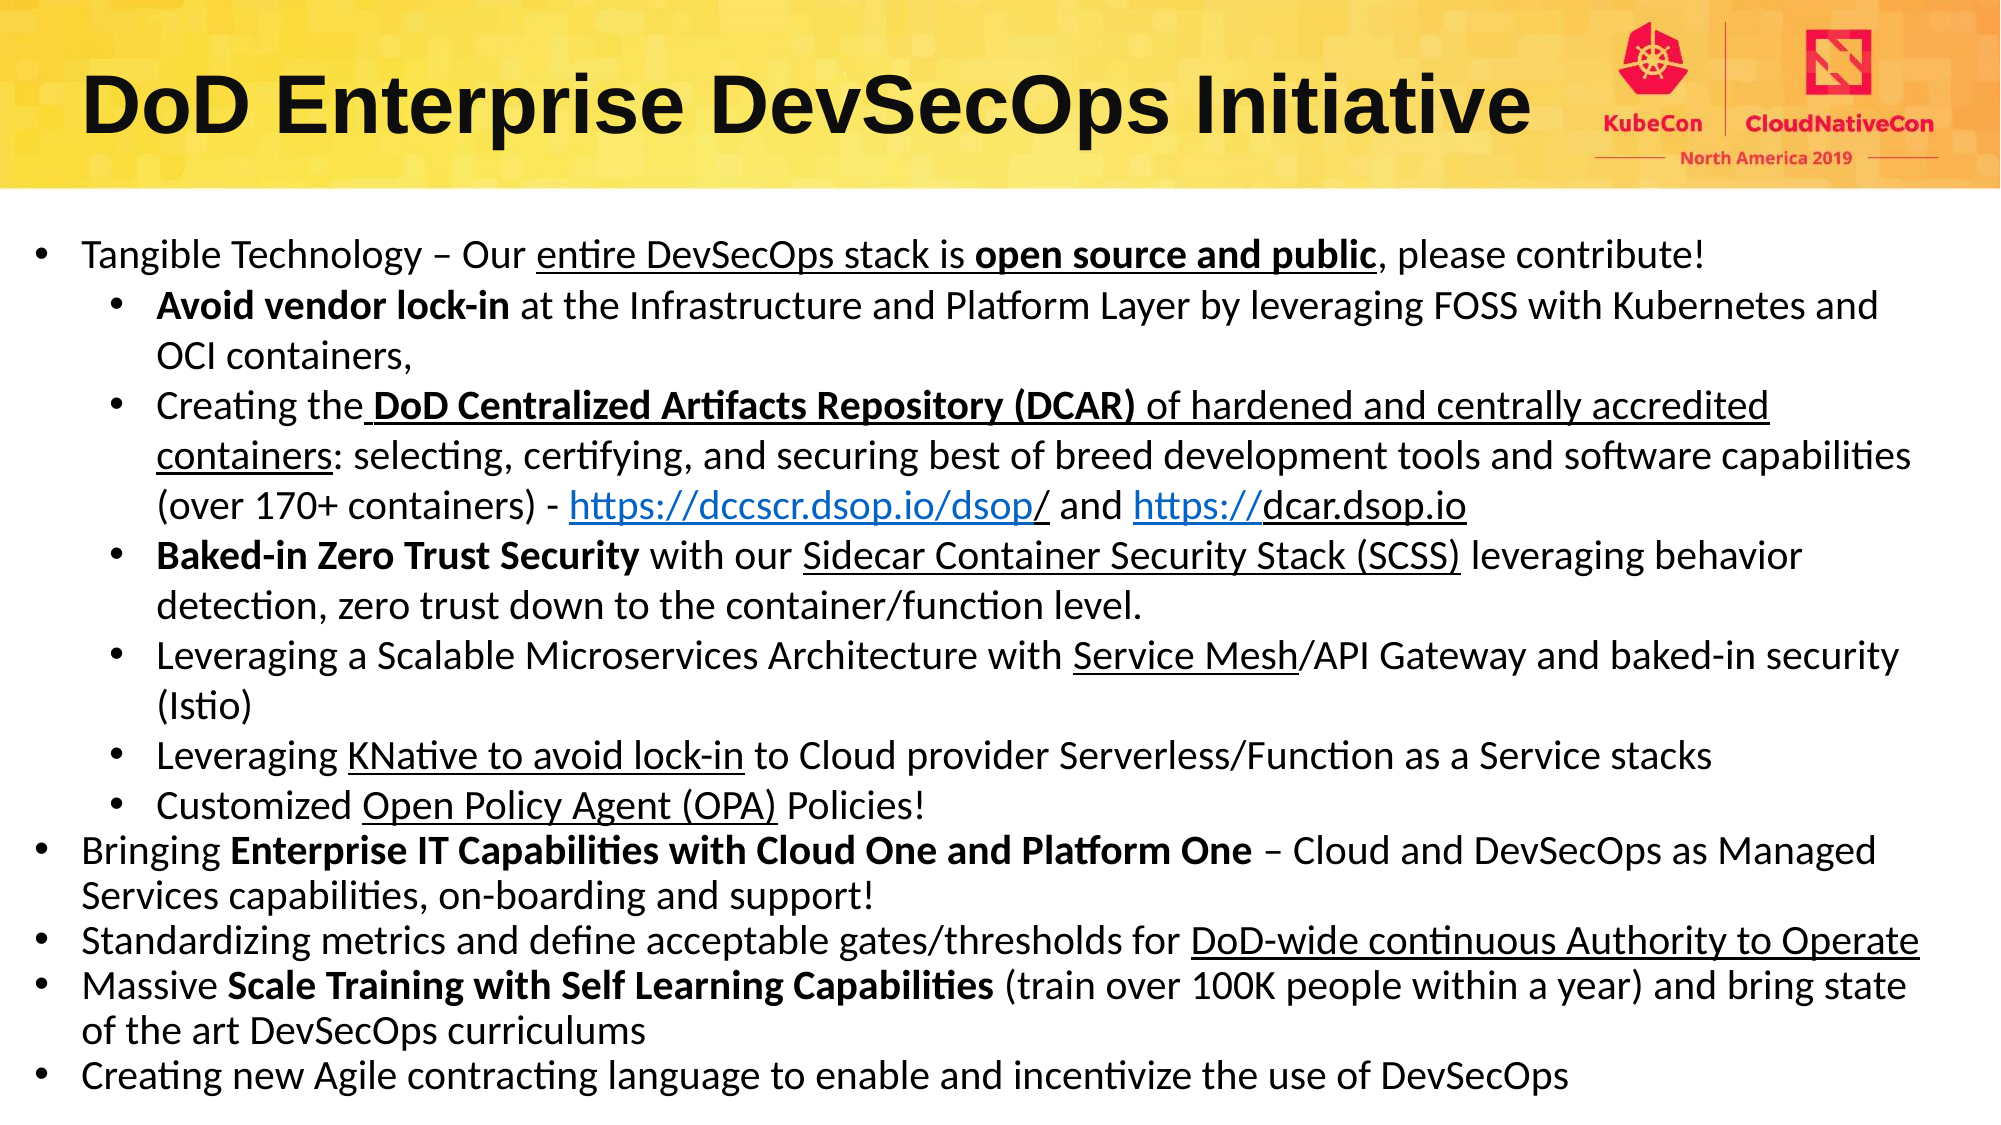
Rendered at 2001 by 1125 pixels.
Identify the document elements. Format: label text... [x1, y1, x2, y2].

picture [1792, 0, 2001, 1125]
picture [0, 0, 66, 1125]
text_box Tangible Technology – Our entire DevSecOps stack is open source and public, please contribute! Avoid vendor lock-in at the Infrastructure and Platform Layer by leveraging FOSS with Kubernetes and OCI containers, Creating the DoD Centralized Artifacts Repository (DCAR) of hardened and centrally accredited containers: selecting, certifying, and securing best of breed development tools and software capabilities (over 170+ containers) - https://dccscr.dsop.io/dsop/ and https://dcar.dsop.io Baked-in Zero Trust Security with our Sidecar Container Security Stack (SCSS) leveraging behavior detection, zero trust down to the container/function level. Leveraging a Scalable Microservices Architecture with Service Mesh/API Gateway and baked-in security (Istio) Leveraging KNative to avoid lock-in to Cloud provider Serverless/Function as a Service stacks Customized Open Policy Agent (OPA) Policies! Bringing Enterprise IT Capabilities with Cloud One and Platform One – Cloud and DevSecOps as Managed Services capabilities, on-boarding and support! Standardizing metrics and define acceptable gates/thresholds for DoD-wide continuous Authority to Operate Massive Scale Training with Self Learning Capabilities (train over 100K people within a year) and bring state of the art DevSecOps curriculums Creating new Agile contracting language to enable and incentivize the use of DevSecOps [19, 206, 1940, 1125]
text_box DoD Enterprise DevSecOps Initiative [66, 0, 1792, 206]
